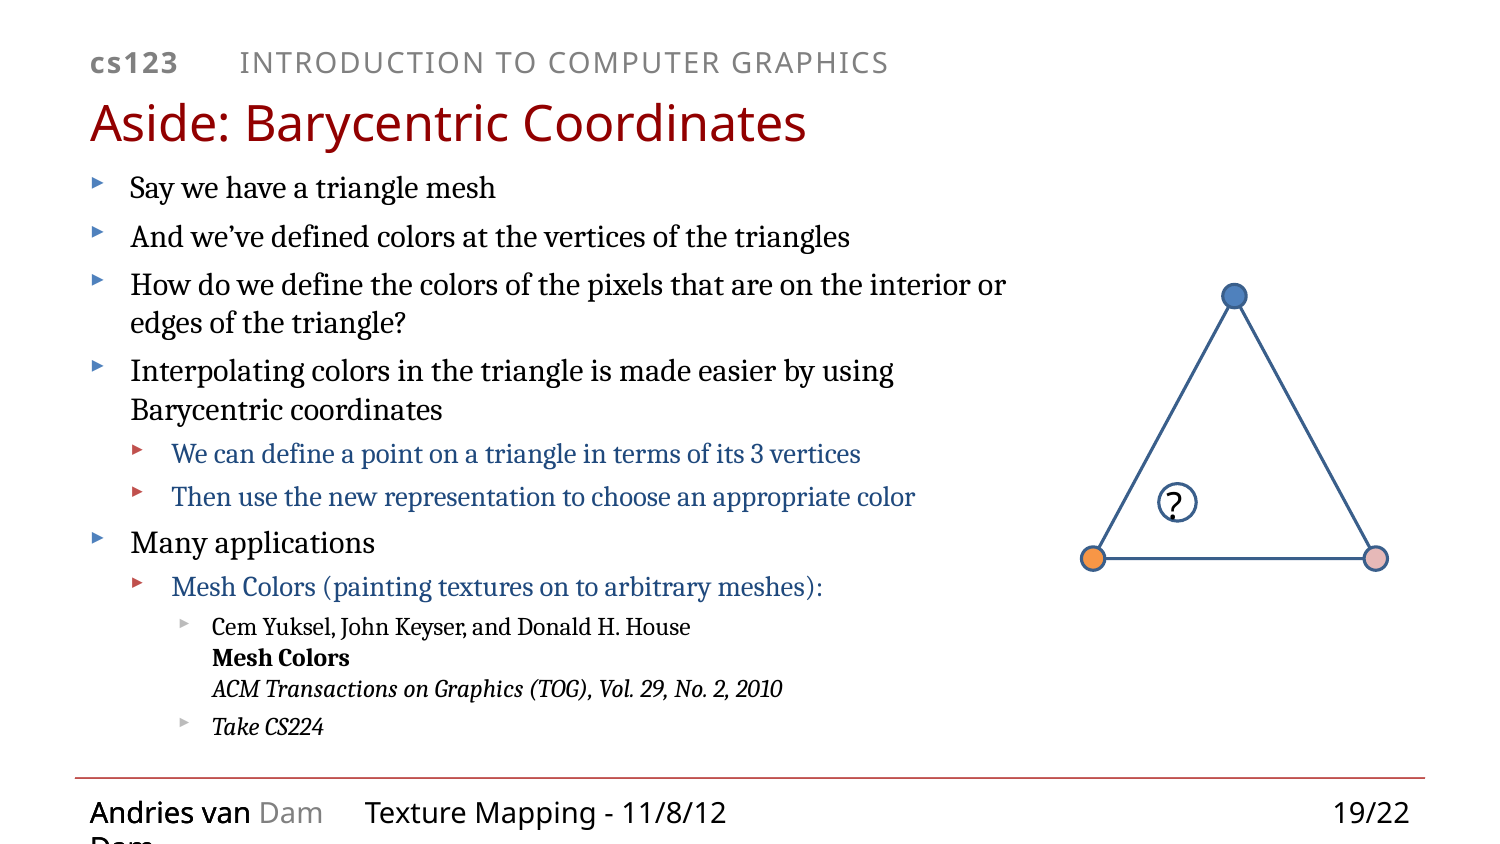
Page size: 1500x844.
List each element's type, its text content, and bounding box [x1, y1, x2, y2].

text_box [1081, 284, 1388, 571]
list Say we have a triangle mesh And we’ve defined colors at the vertices of the triangles How do we define the colors of the pixels that are on the interior or edges of the triangle? Interpolating colors in the triangle is made easier by using Barycentric coordinates We can define a point on a triangle in terms of its 3 vertices Then use the new representation to choose an appropriate color Many applications Mesh Colors (painting textures on to arbitrary meshes): Cem Yuksel, John Keyser, and Donald H. House Mesh Colors ACM Transactions on Graphics (TOG), Vol. 29, No. 2, 2010 Take CS224 [75, 160, 1038, 750]
title Aside: Barycentric Coordinates [75, 84, 1425, 160]
footer Texture Mapping - 11/8/12 [350, 787, 1213, 827]
slide_number 19/22 [1224, 787, 1425, 827]
